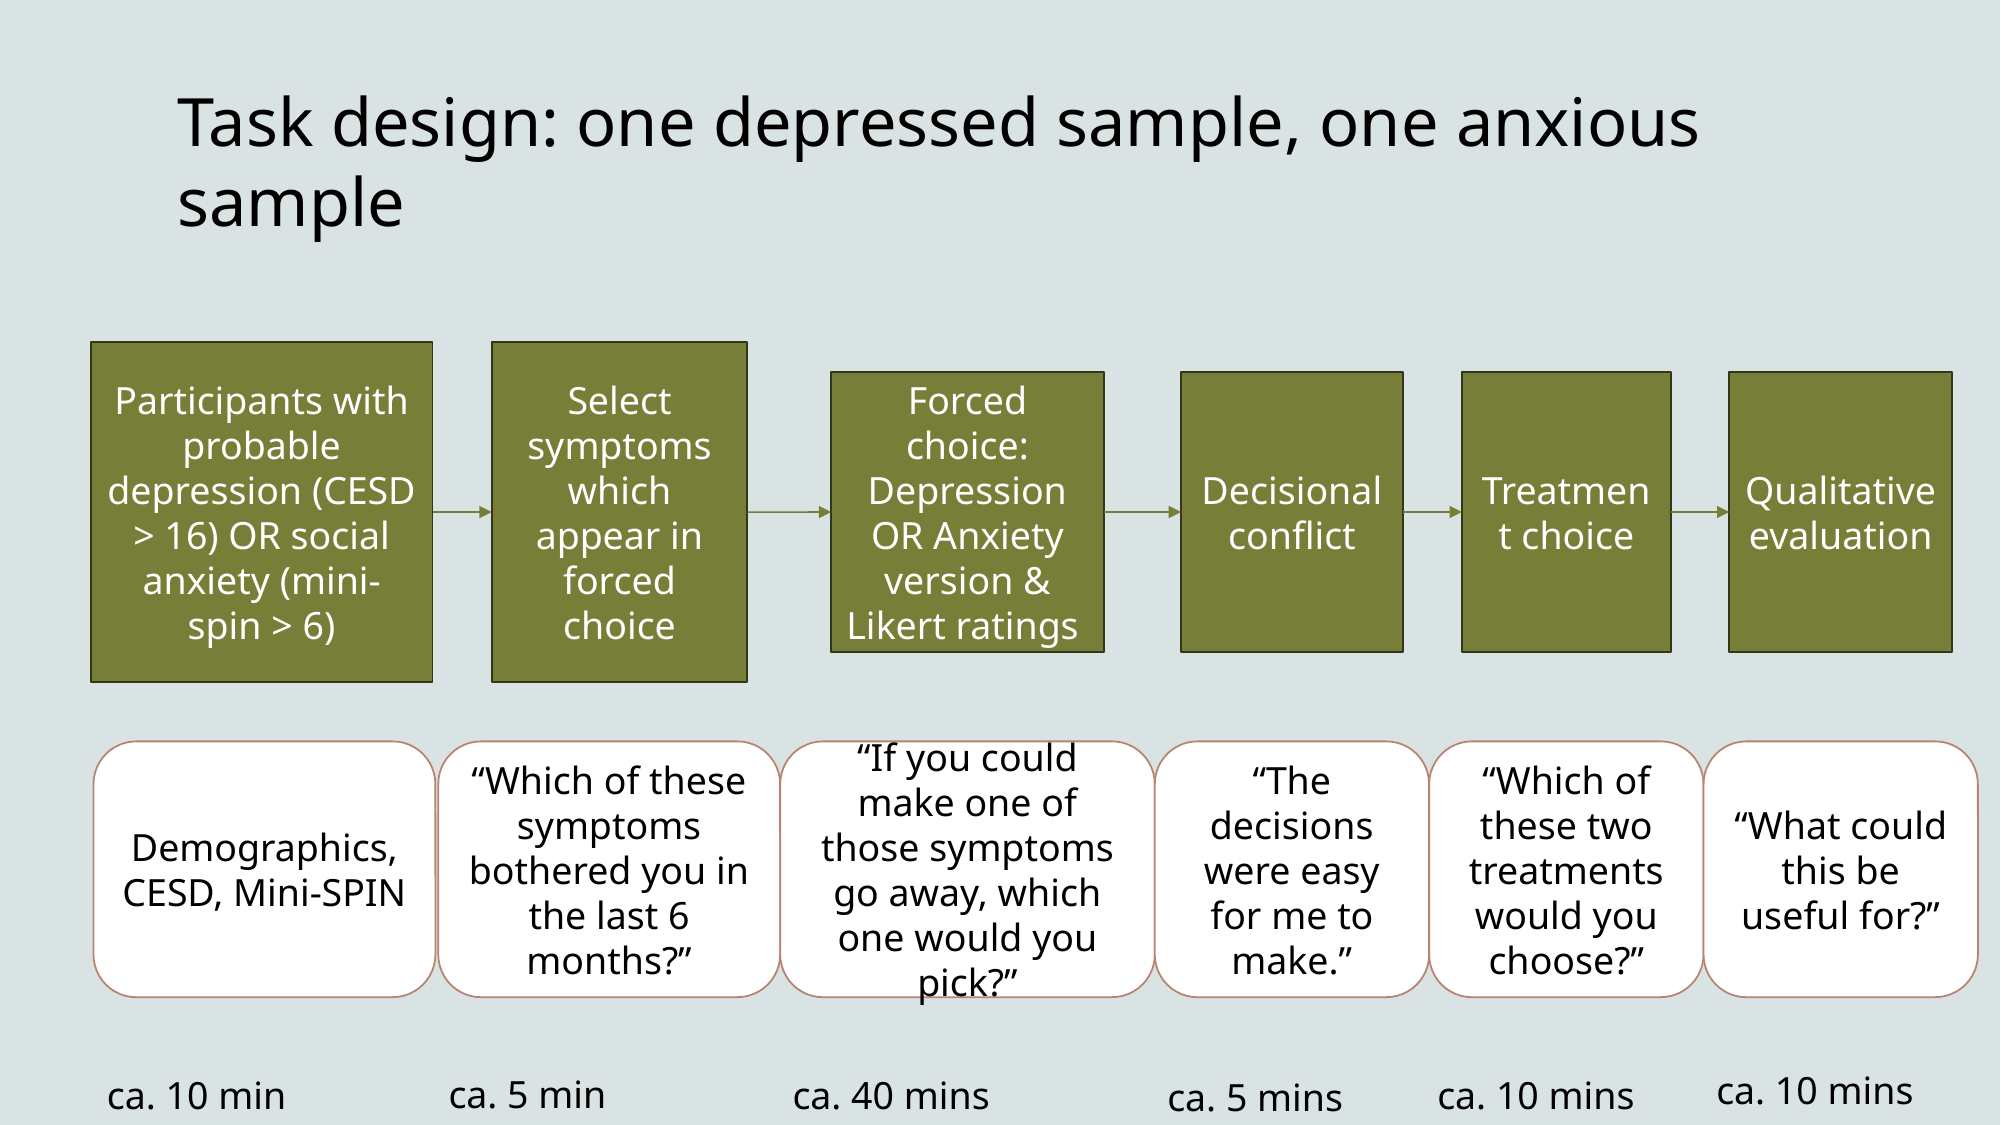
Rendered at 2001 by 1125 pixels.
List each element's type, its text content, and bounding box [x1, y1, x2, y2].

text_box Participants with probable depression (CESD > 16) OR social anxiety (mini-spin > 6) [90, 341, 433, 683]
title Task design: one depressed sample, one anxious sample [162, 64, 1838, 248]
text_box ca. 10 mins [1701, 1060, 1929, 1120]
text_box ca. 5 mins [1152, 1066, 1358, 1125]
text_box “Which of these symptoms bothered you in the last 6 months?” [437, 740, 780, 999]
text_box “What could this be useful for?” [1702, 740, 1979, 999]
text_box Demographics, CESD, Mini-SPIN [92, 740, 437, 999]
text_box Treatment choice [1461, 371, 1672, 653]
text_box “Which of these two treatments would you choose?” [1428, 740, 1703, 999]
text_box “If you could make one of those symptoms go away, which one would you pick?” [779, 740, 1155, 999]
text_box Forced choice: Depression OR Anxiety version & Likert ratings [830, 371, 1105, 653]
text_box ca. 10 mins [1422, 1064, 1650, 1125]
text_box ca. 10 min [92, 1064, 302, 1125]
text_box “The decisions were easy for me to make.” [1153, 740, 1429, 999]
text_box ca. 5 min [433, 1063, 622, 1124]
text_box ca. 40 mins [777, 1064, 1005, 1125]
text_box Qualitative evaluation [1728, 371, 1953, 653]
text_box Select symptoms which appear in forced choice [491, 341, 748, 683]
text_box Decisional conflict [1180, 371, 1404, 653]
